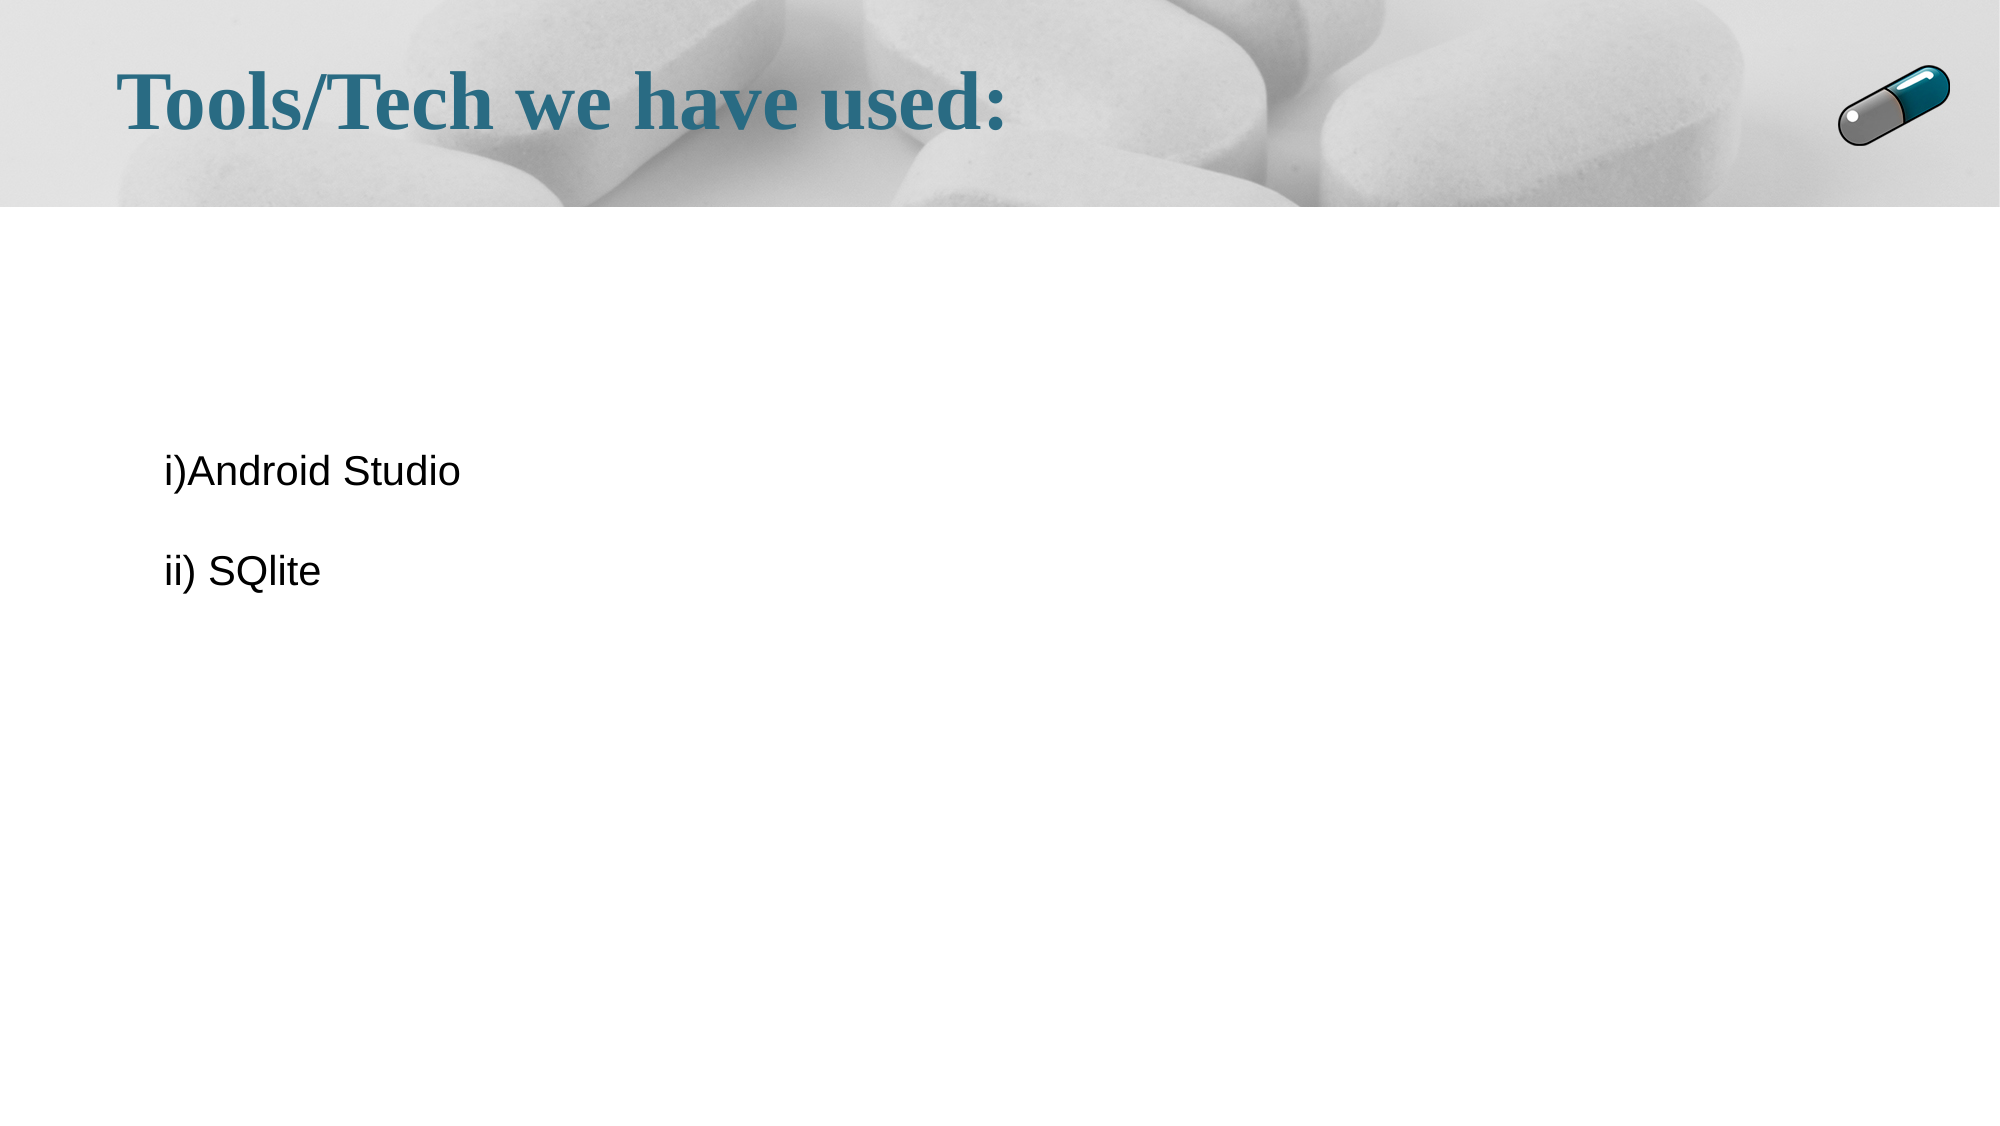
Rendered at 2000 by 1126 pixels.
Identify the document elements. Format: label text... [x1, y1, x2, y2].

picture [0, 0, 2000, 1125]
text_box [167, 110, 947, 328]
text_box i)Android Studio ii) SQlite [149, 436, 951, 602]
title Tools/Tech we have used: [99, 31, 1900, 163]
